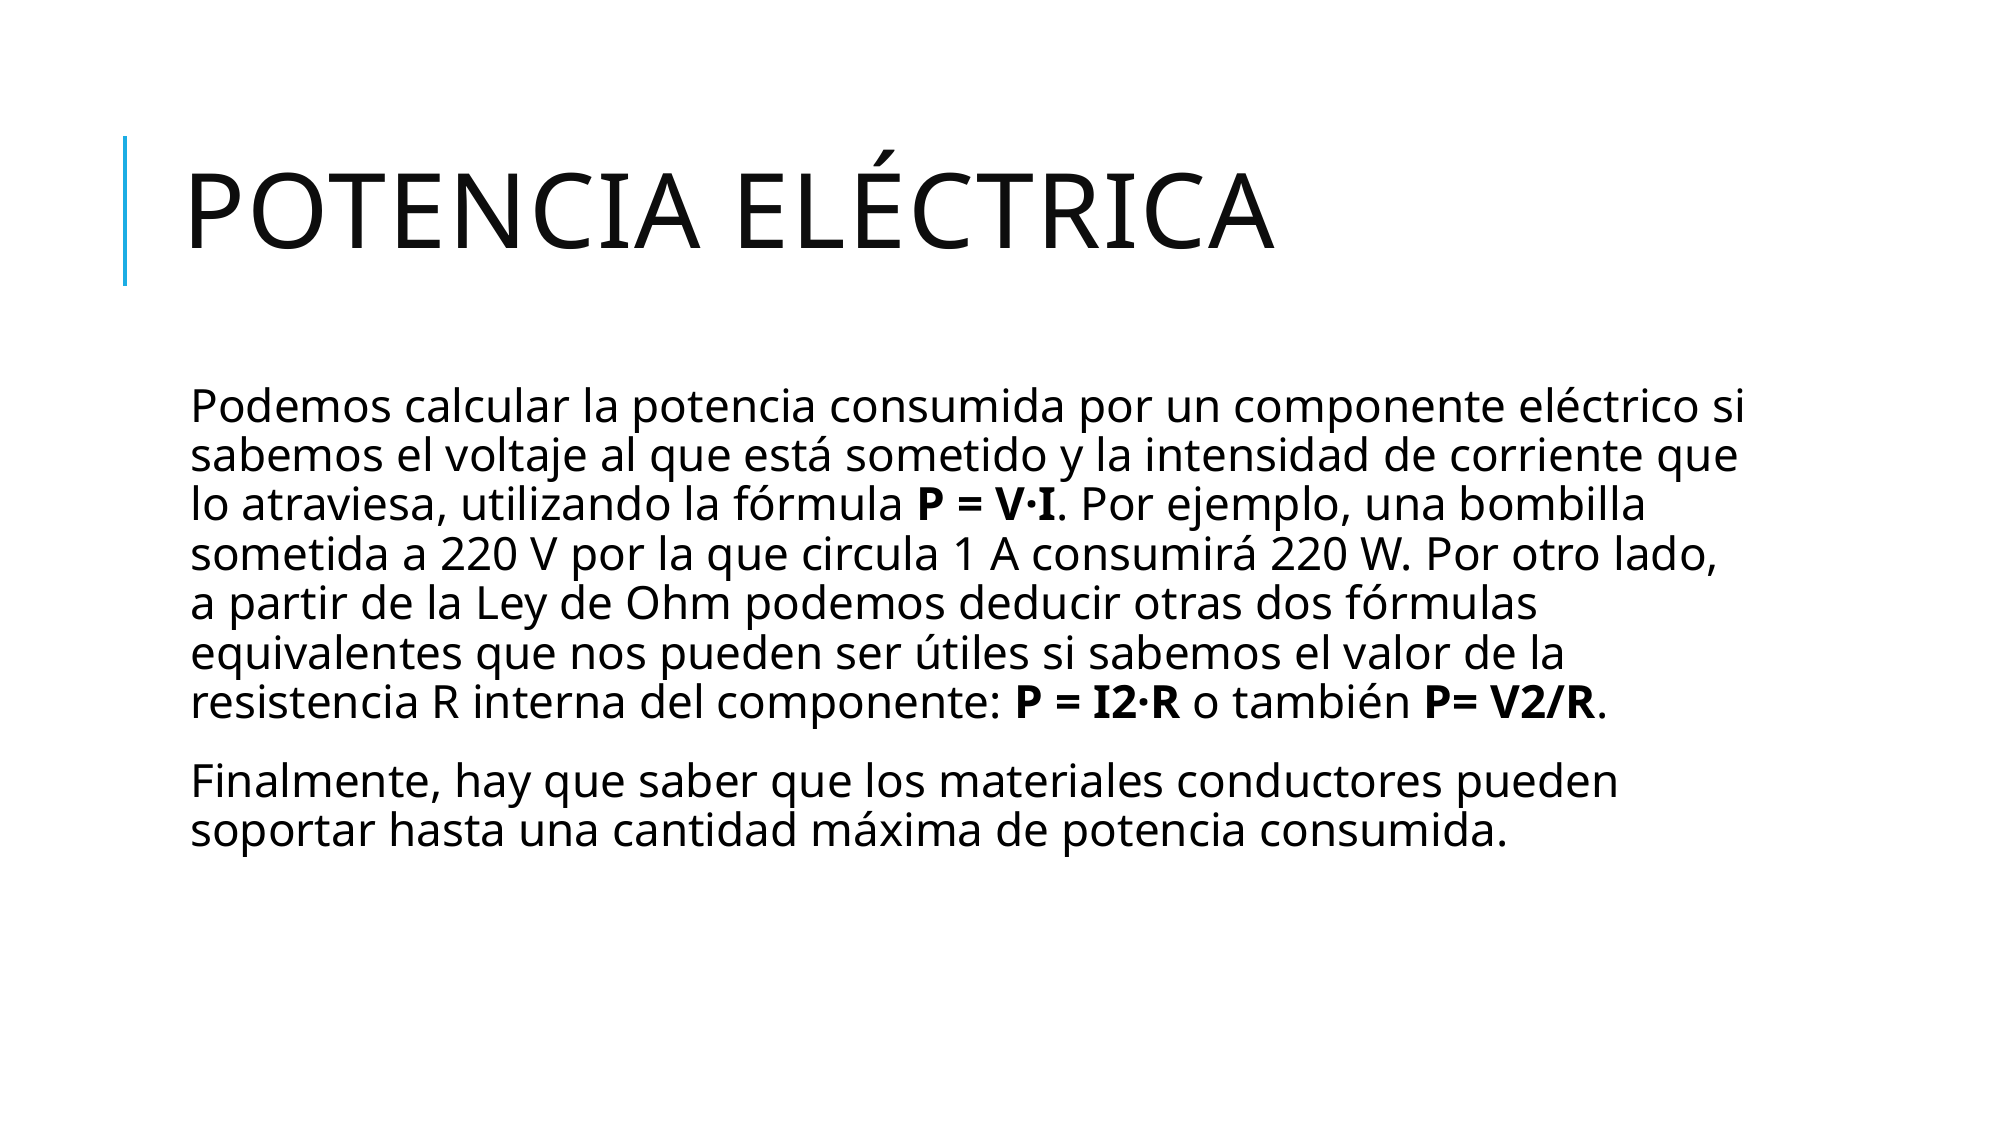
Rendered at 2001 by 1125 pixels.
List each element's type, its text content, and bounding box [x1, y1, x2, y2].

title Potencia Eléctrica [168, 96, 1763, 342]
list Podemos calcular la potencia consumida por un componente eléctrico si sabemos el voltaje al que está sometido y la intensidad de corriente que lo atraviesa, utilizando la fórmula P = V·I. Por ejemplo, una bombilla sometida a 220 V por la que circula 1 A consumirá 220 W. Por otro lado, a partir de la Ley de Ohm podemos deducir otras dos fórmulas equivalentes que nos pueden ser útiles si sabemos el valor de la resistencia R interna del componente: P = I2·R o también P= V2/R. Finalmente, hay que saber que los materiales conductores pueden soportar hasta una cantidad máxima de potencia consumida. [168, 375, 1763, 1035]
